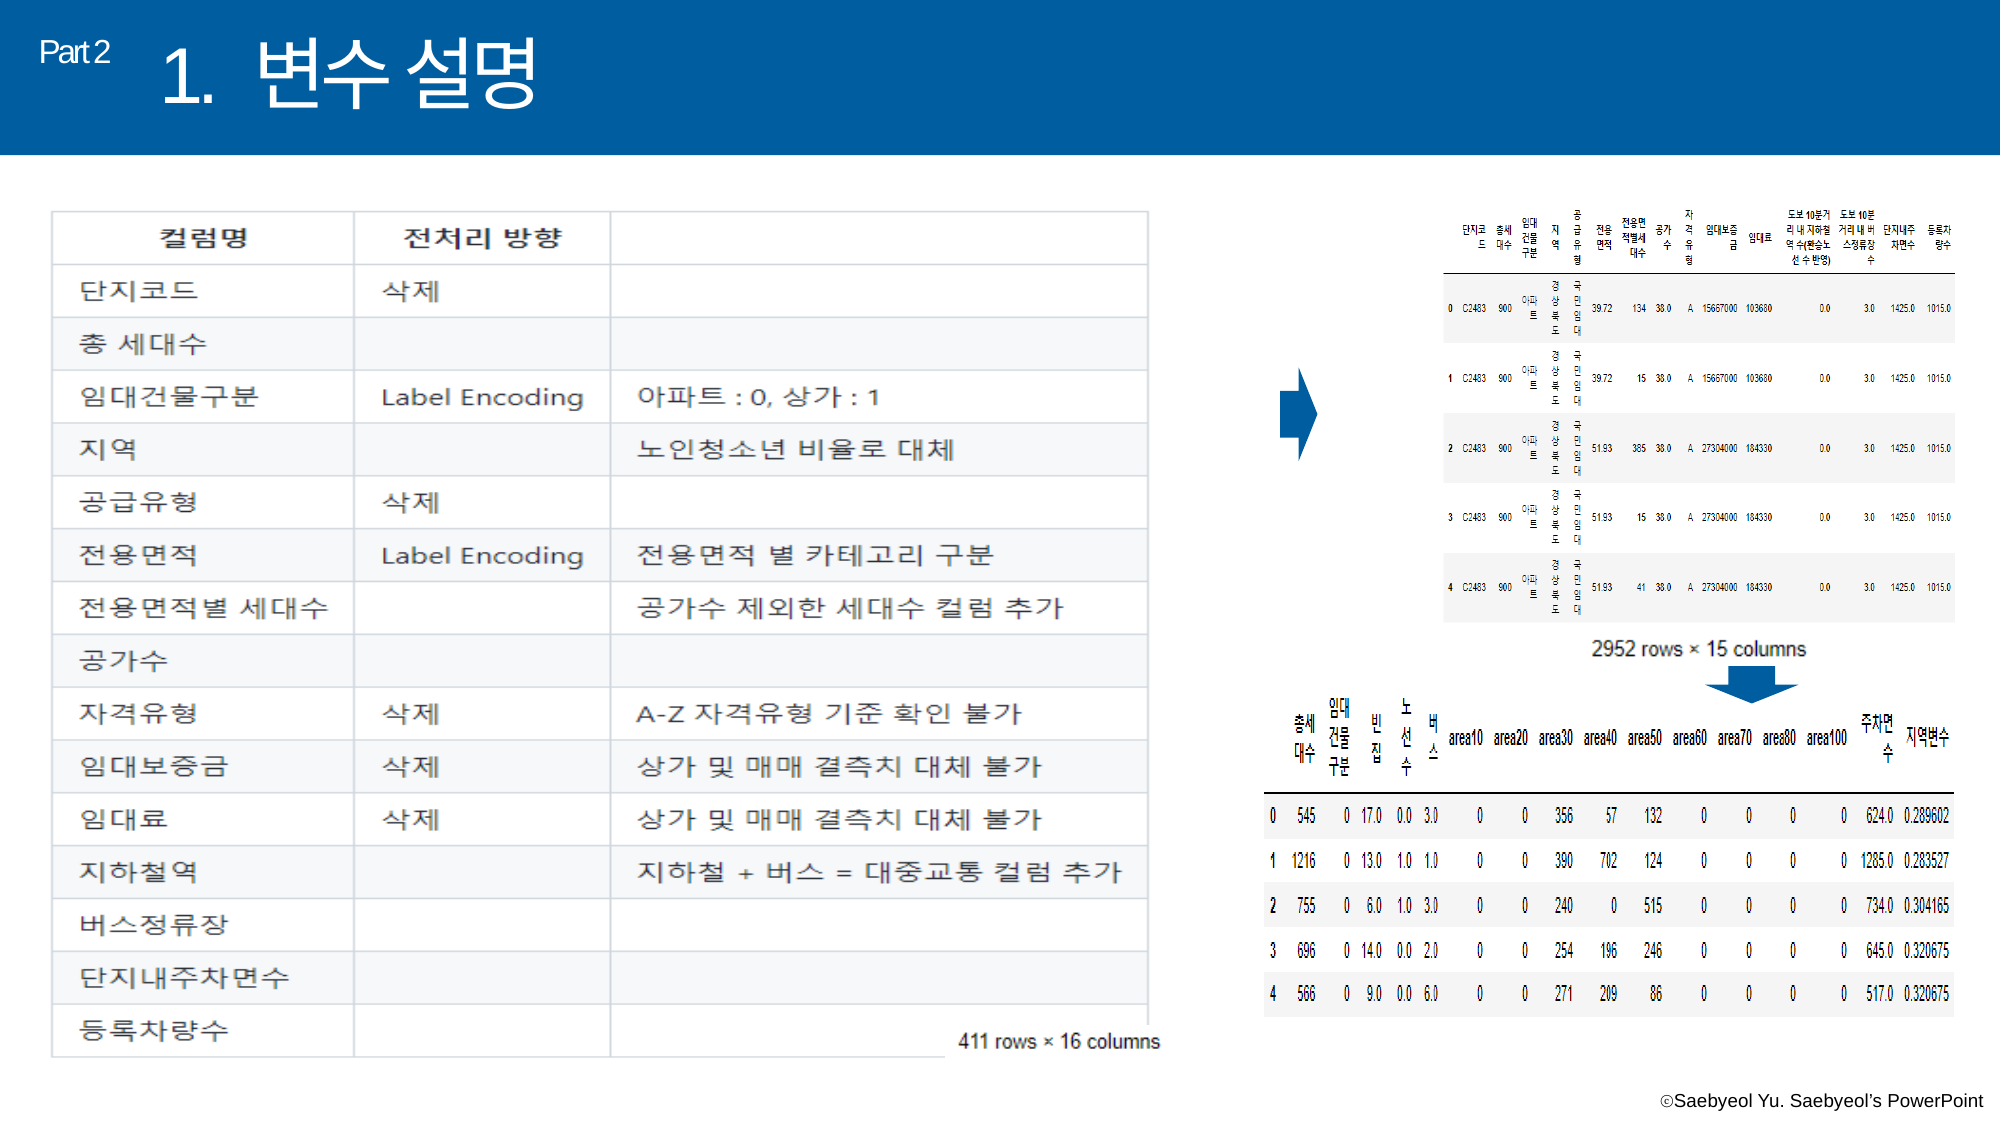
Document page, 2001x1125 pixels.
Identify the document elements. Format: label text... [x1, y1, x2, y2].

text_box [0, 0, 2000, 156]
text_box Part 2 [23, 22, 133, 78]
text_box 1. 변수 설명 [144, 16, 558, 127]
picture [42, 204, 1169, 1065]
picture [1585, 626, 1814, 671]
text_box [1727, 671, 1777, 675]
picture [1260, 675, 1958, 1027]
text_box [1278, 367, 1319, 462]
picture [1441, 206, 1958, 623]
